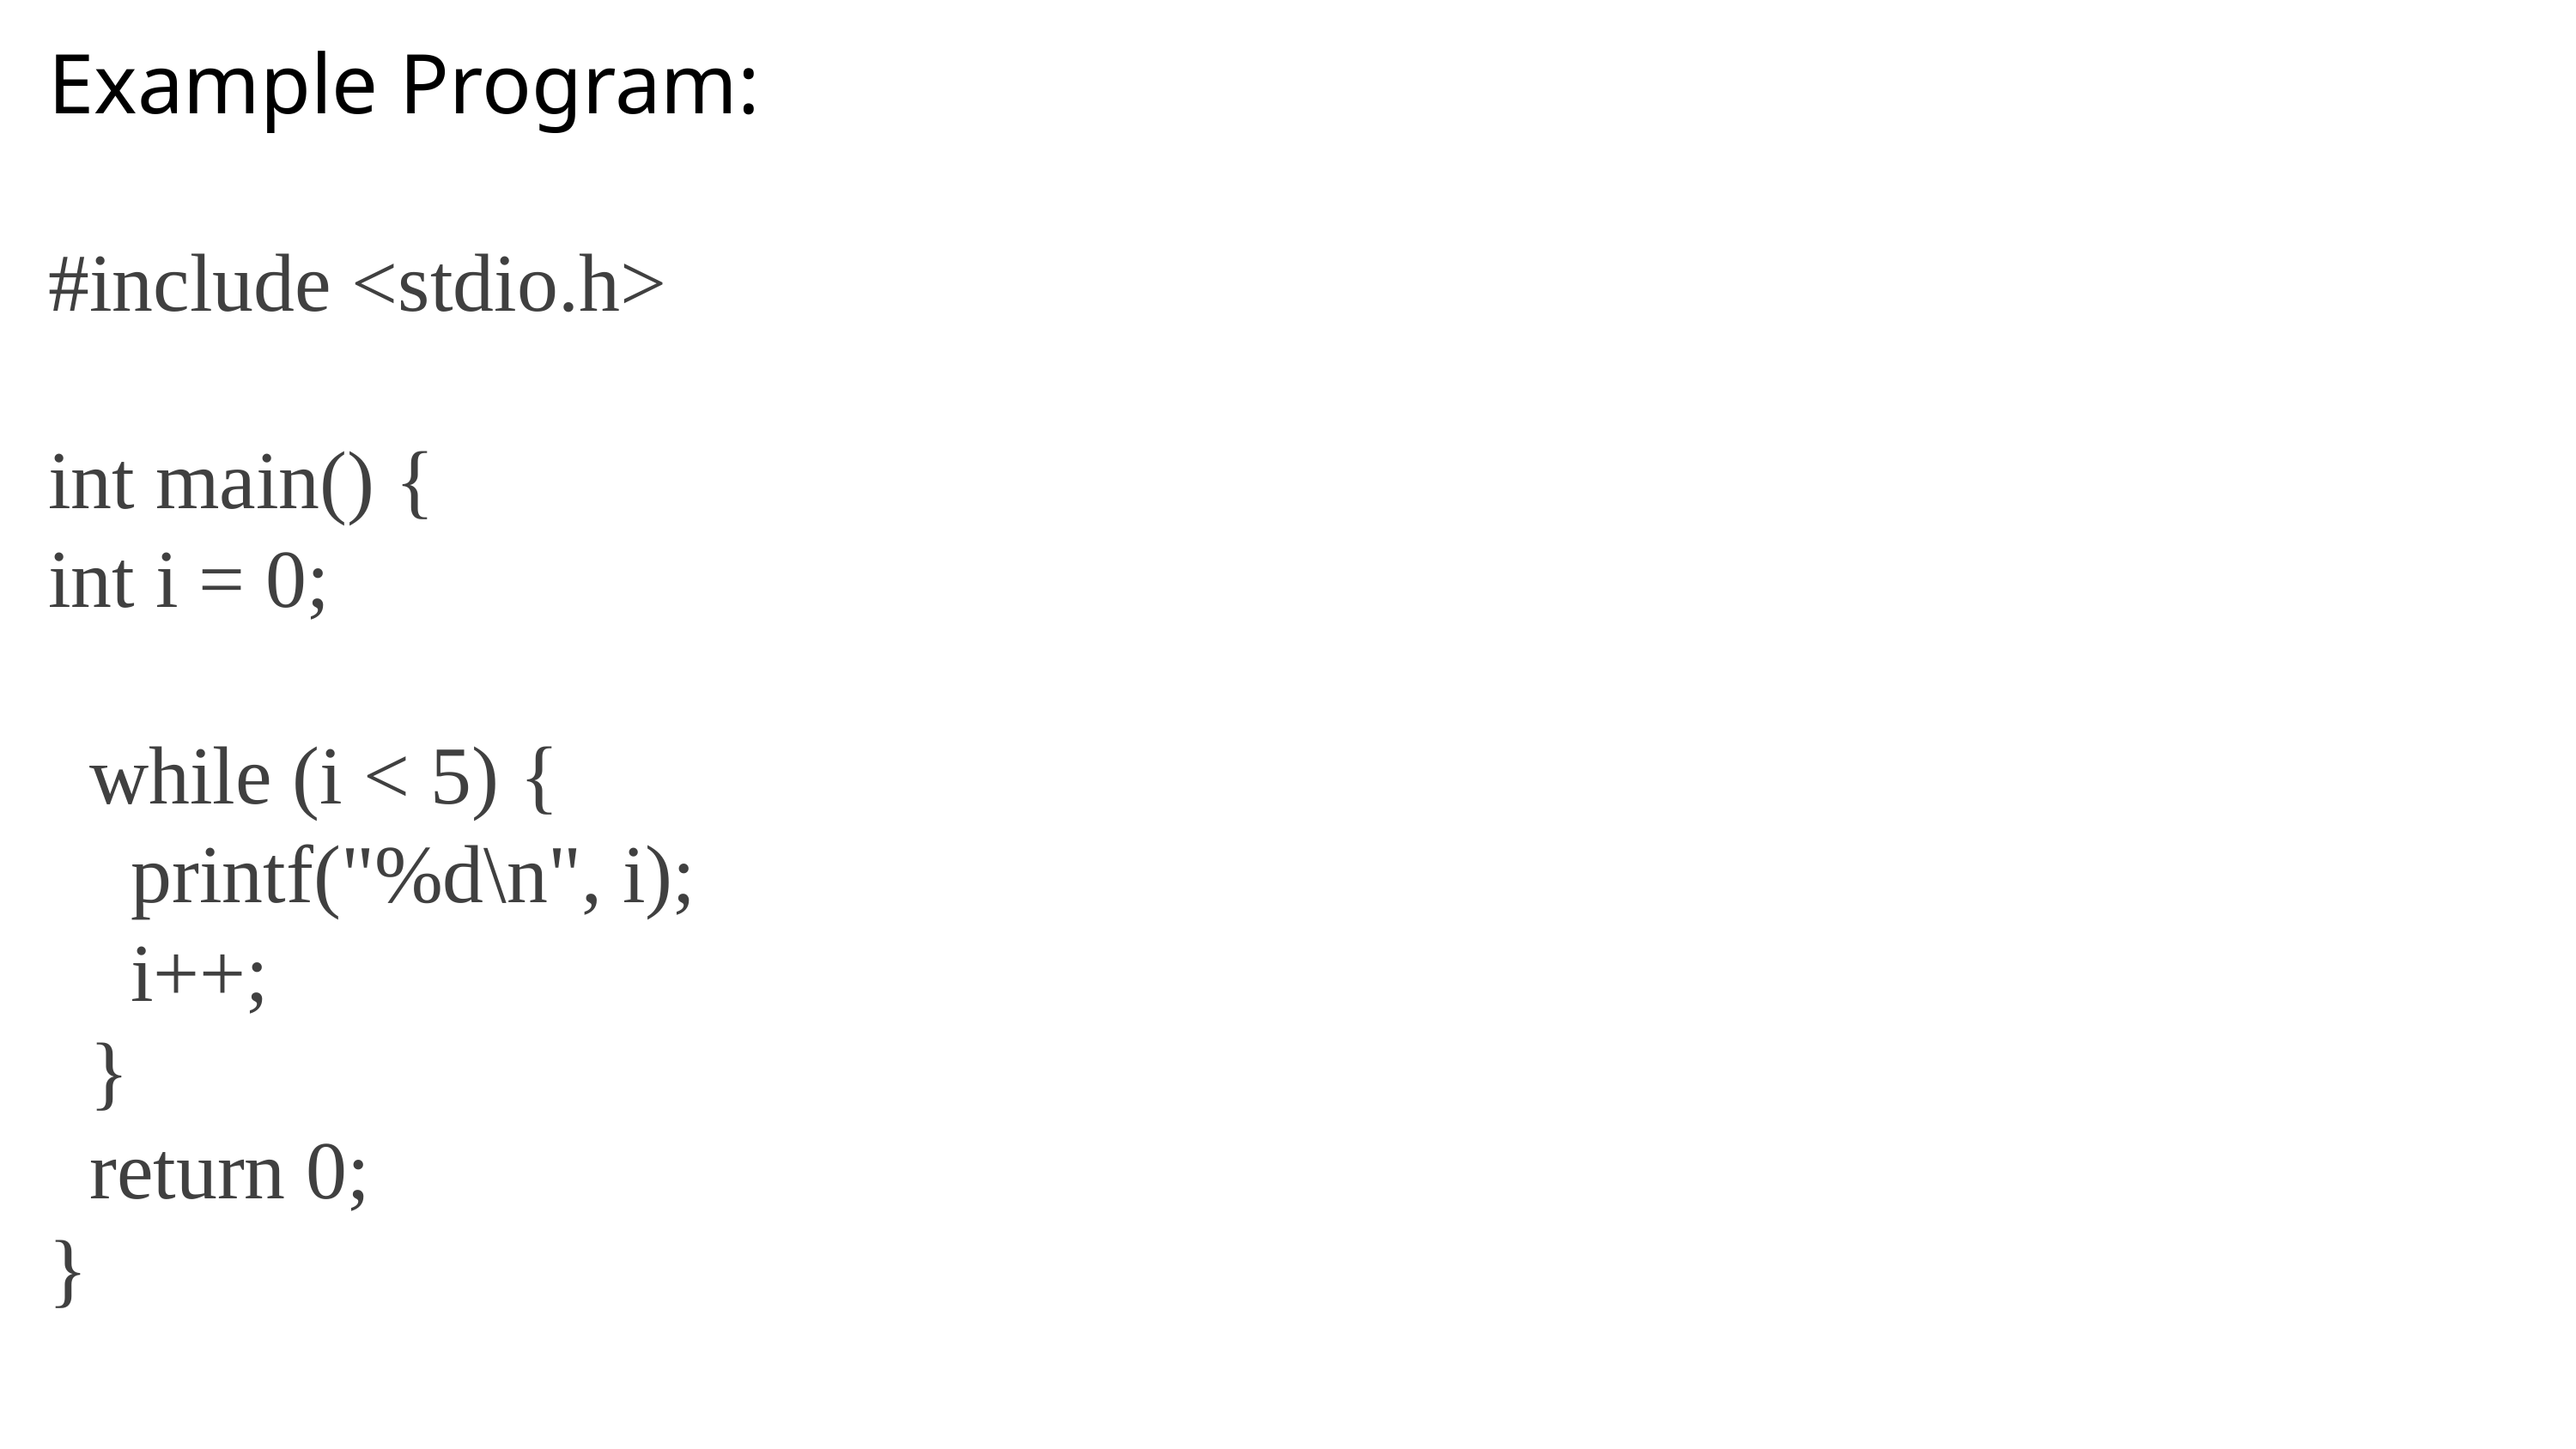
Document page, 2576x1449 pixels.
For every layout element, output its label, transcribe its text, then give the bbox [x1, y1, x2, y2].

text_box Example Program: #include <stdio.h> int main() { int i = 0; while (i < 5) { printf("%d\n", i); i++; } return 0; } [48, 31, 2009, 1315]
